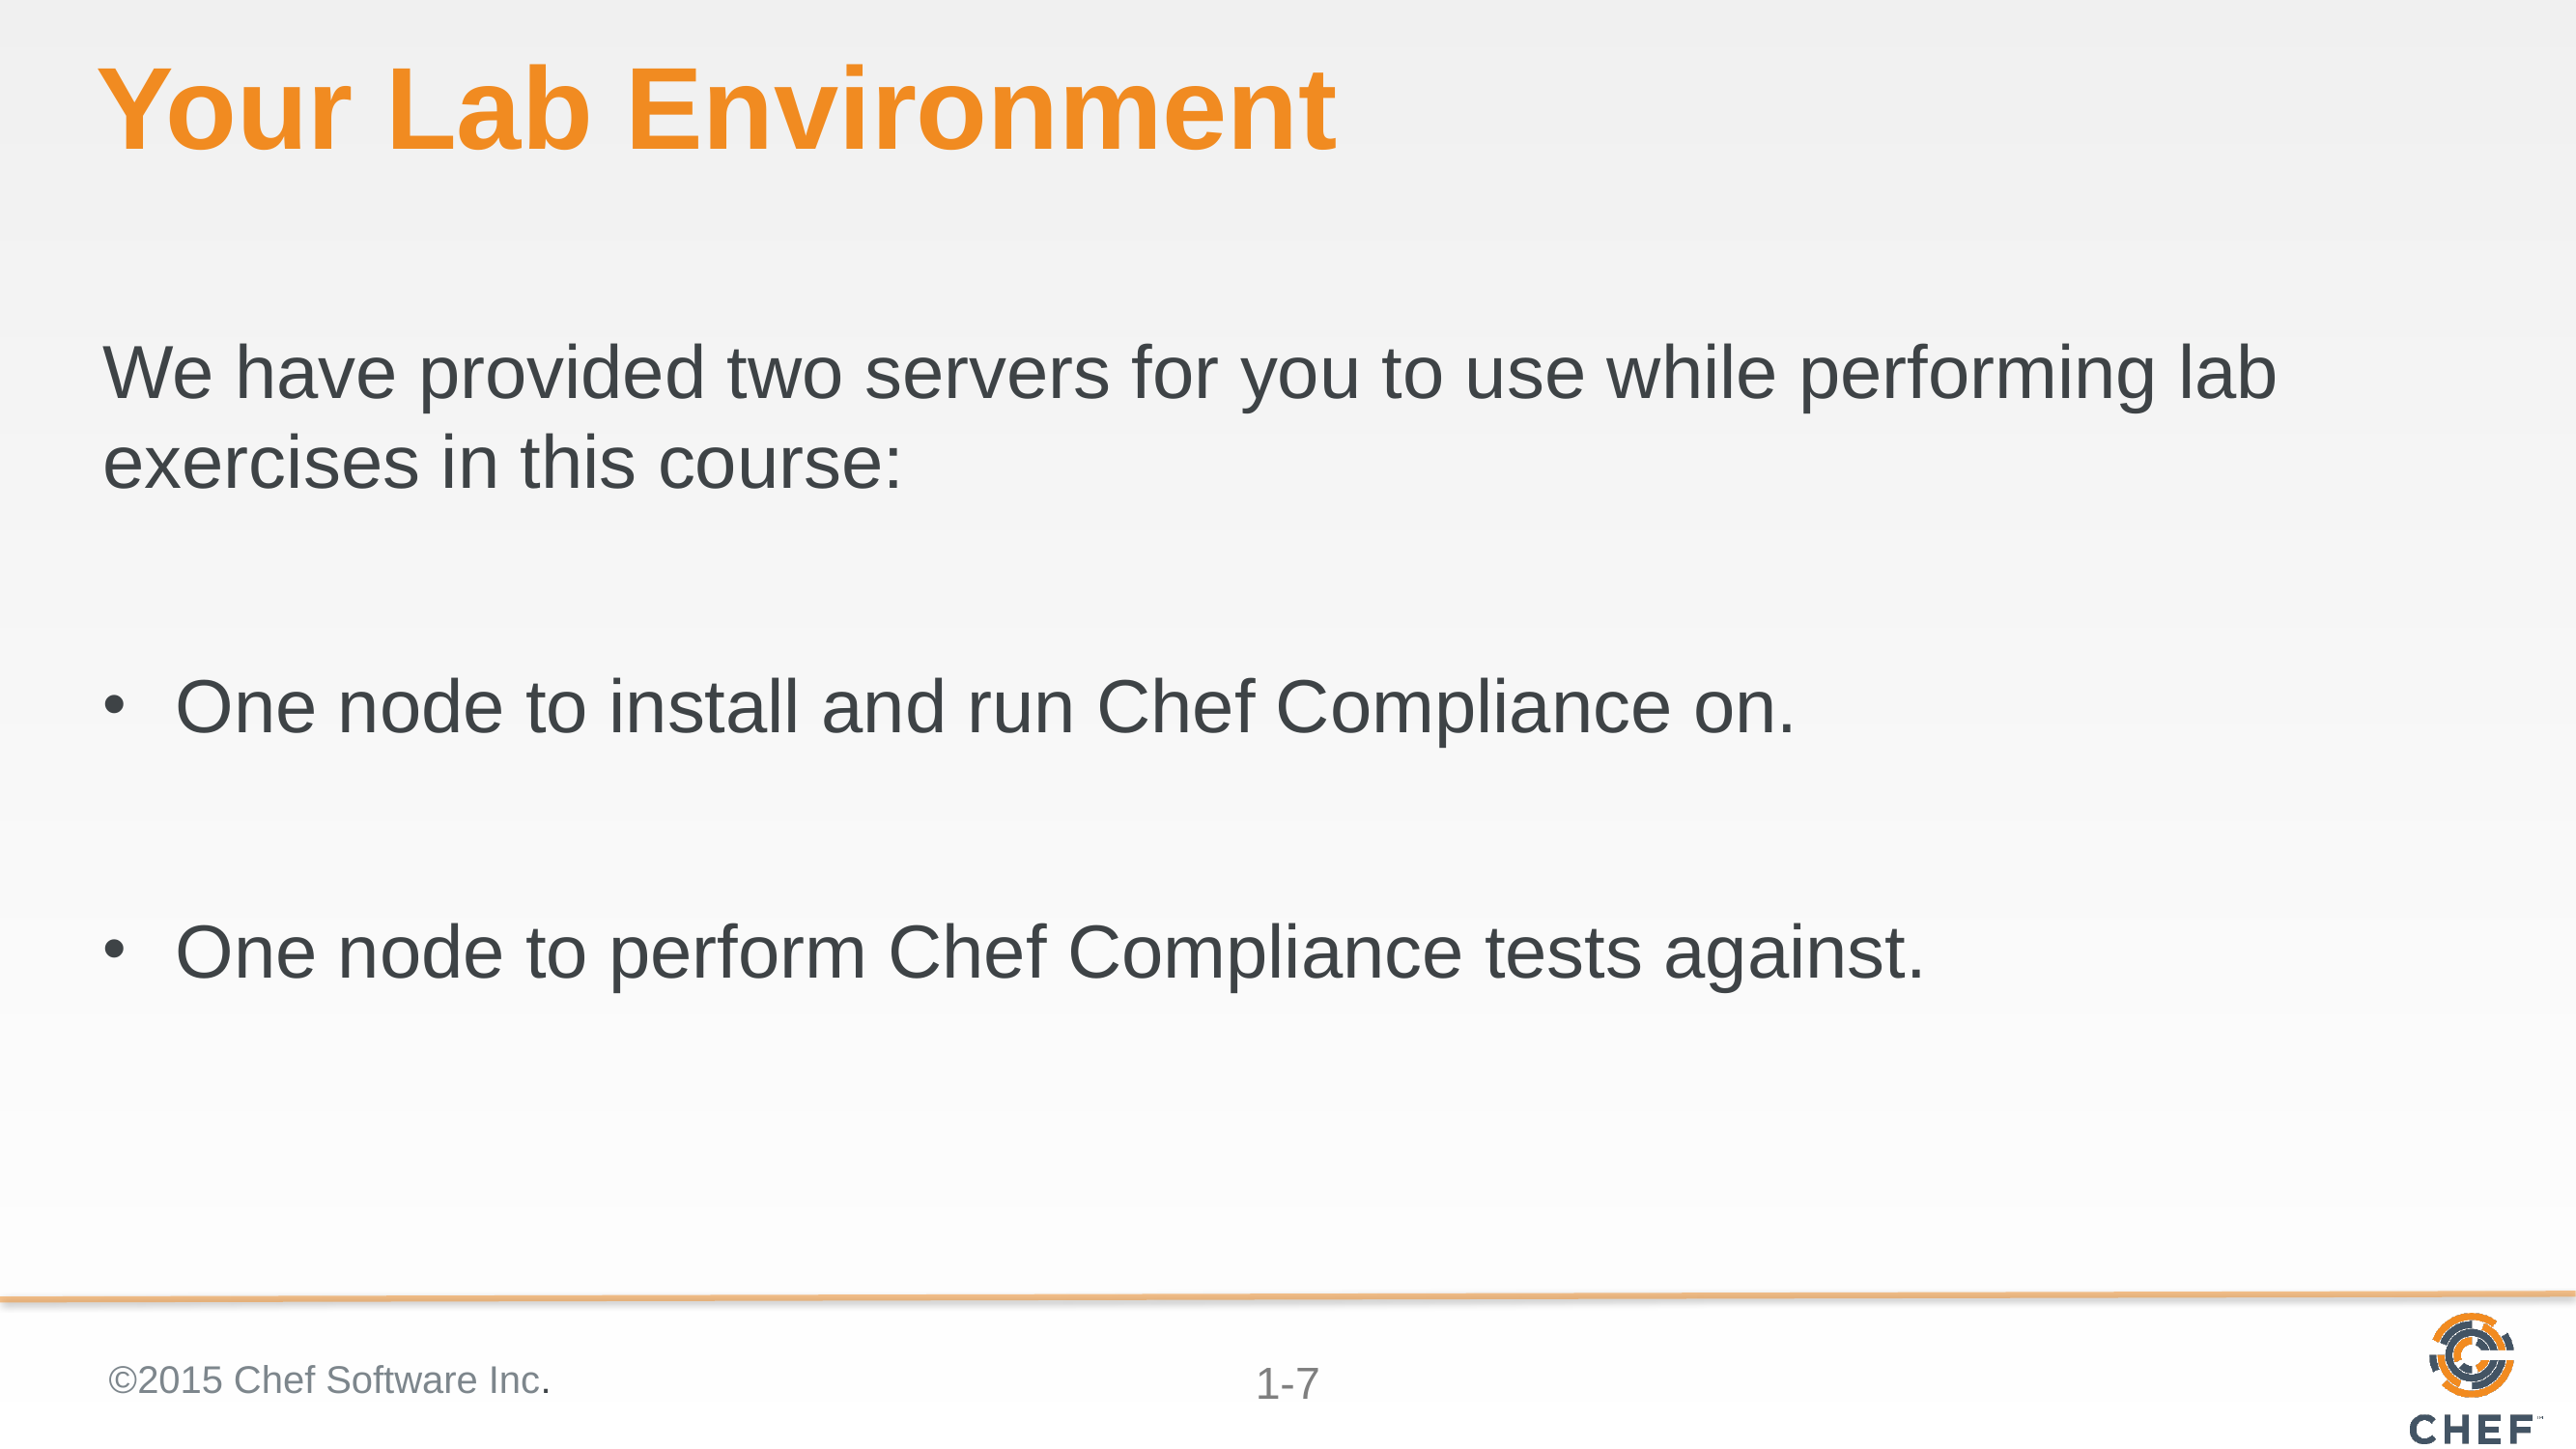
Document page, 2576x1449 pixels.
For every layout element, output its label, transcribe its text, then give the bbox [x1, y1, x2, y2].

title Your Lab Environment [96, 48, 2185, 295]
picture [2399, 1297, 2551, 1449]
list We have provided two servers for you to use while performing lab exercises in this course: One node to install and run Chef Compliance on. One node to perform Chef Compliance tests against. [102, 323, 2513, 1171]
